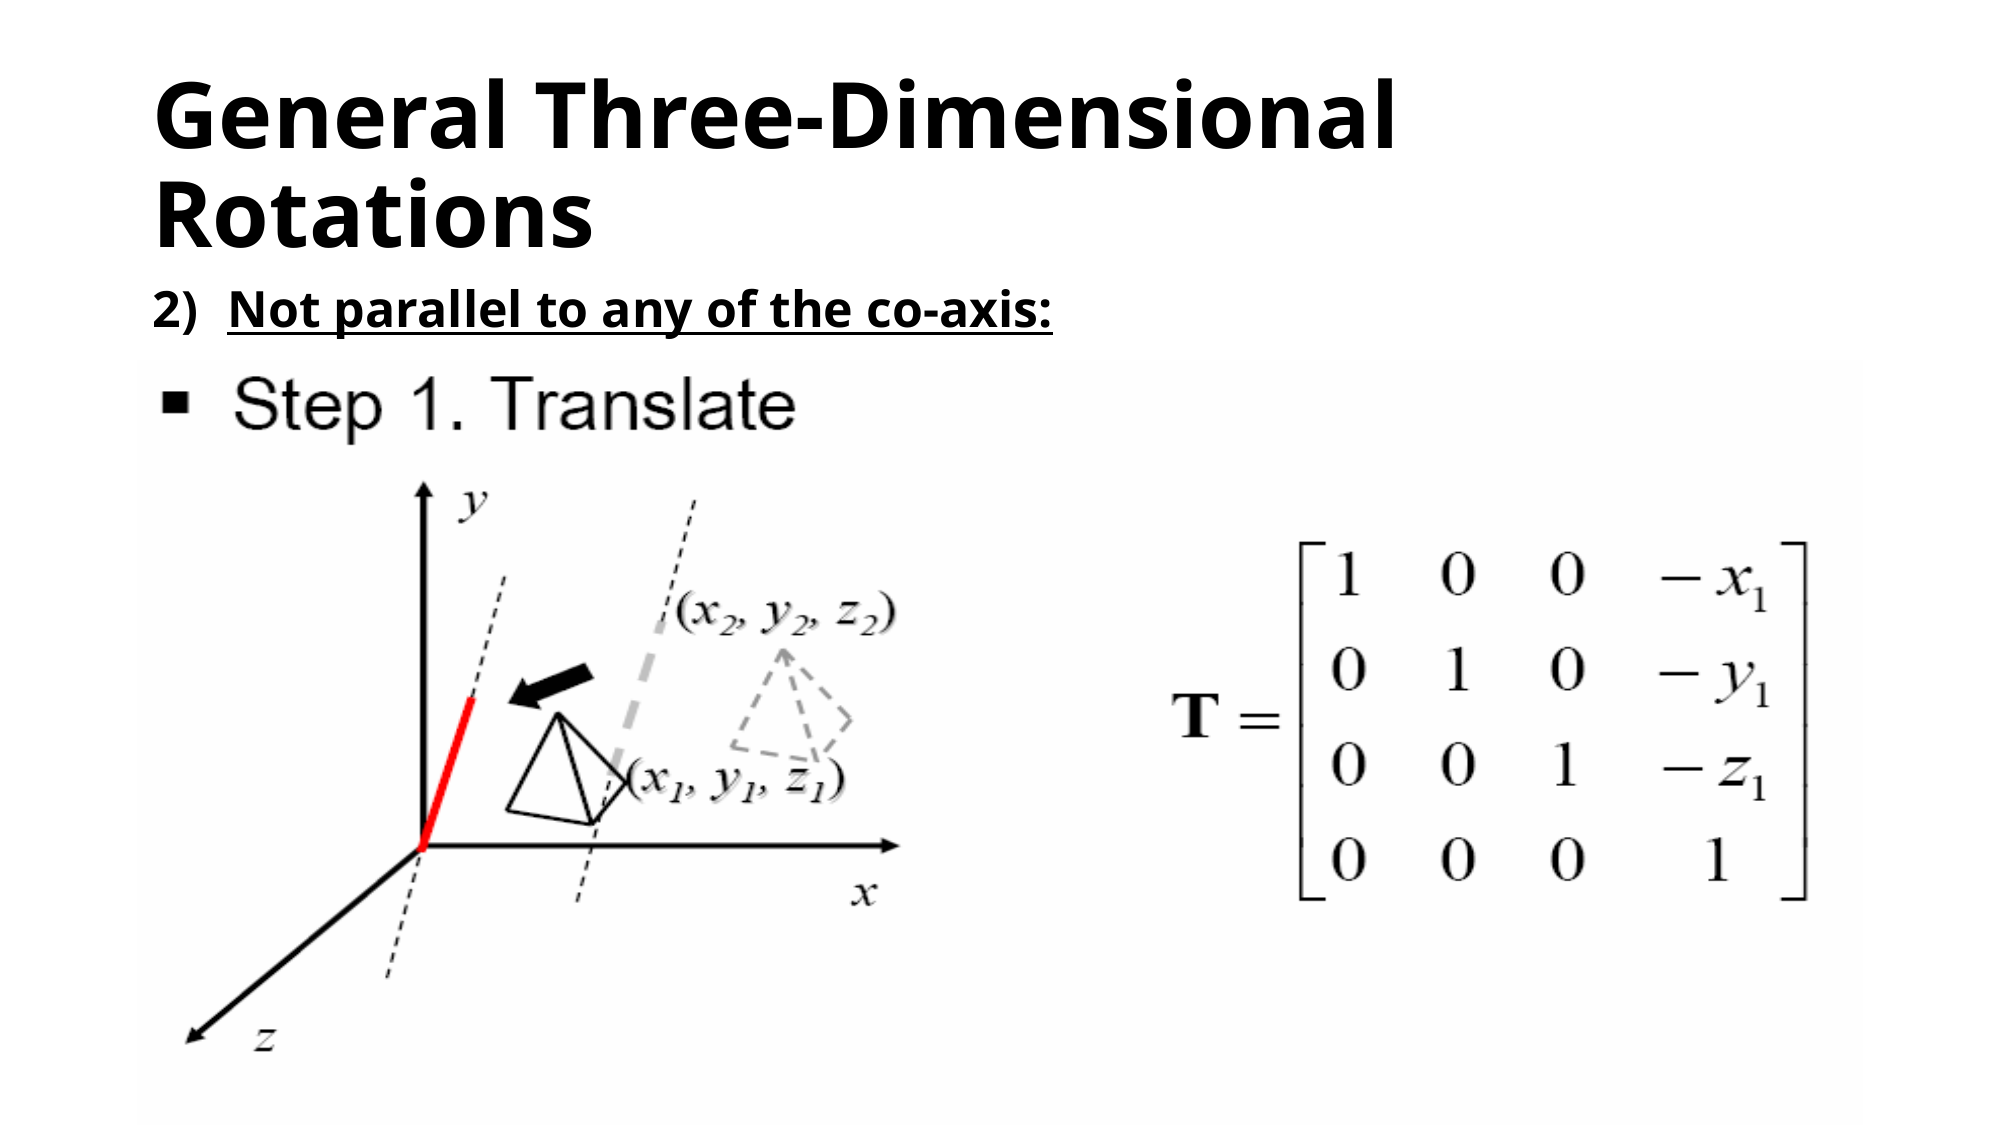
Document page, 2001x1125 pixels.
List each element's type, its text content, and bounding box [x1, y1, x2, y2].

title General Three-Dimensional Rotations [137, 59, 1863, 277]
picture [137, 360, 1863, 1125]
list Not parallel to any of the co-axis: [137, 277, 1863, 360]
